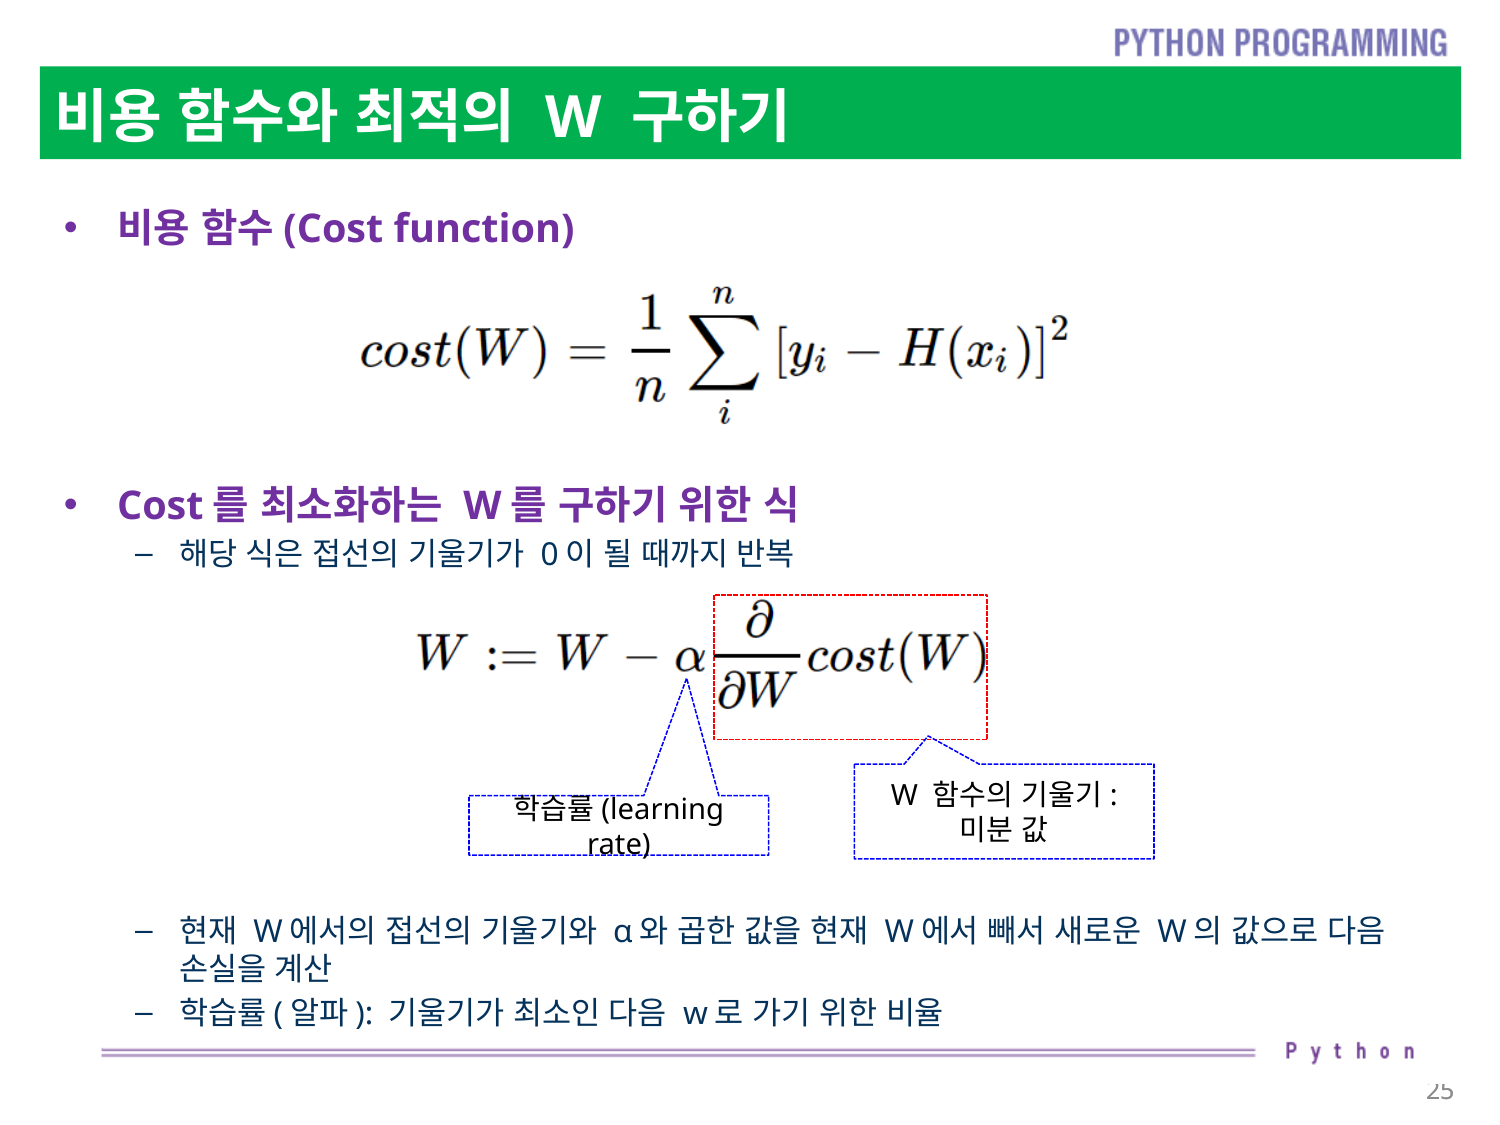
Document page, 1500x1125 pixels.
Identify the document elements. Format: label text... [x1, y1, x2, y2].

picture [402, 578, 1001, 724]
title 비용 함수와 최적의 W 구하기 [39, 76, 1444, 152]
slide_number 25 [1119, 1071, 1470, 1112]
picture [350, 274, 1078, 437]
text_box W 함수의 기울기: 미분 값 [852, 734, 1157, 861]
text_box [712, 732, 989, 742]
picture [18, 1020, 1483, 1084]
picture [1106, 13, 1462, 66]
text_box 학습률(learning rate) [466, 732, 771, 858]
list 비용 함수(Cost function) Cost를 최소화하는 W를 구하기 위한 식 해당 식은 접선의 기울기가 0이 될 때까지 반복 현재 W에서의 접선의 기울기와 α와 곱한 값을 현재 W에서 빼서 새로운 W의 값으로 다음 손실을 계산 학습률(알파): 기울기가 최소인 다음 w로 가기 위한 비율 [48, 195, 1461, 1041]
